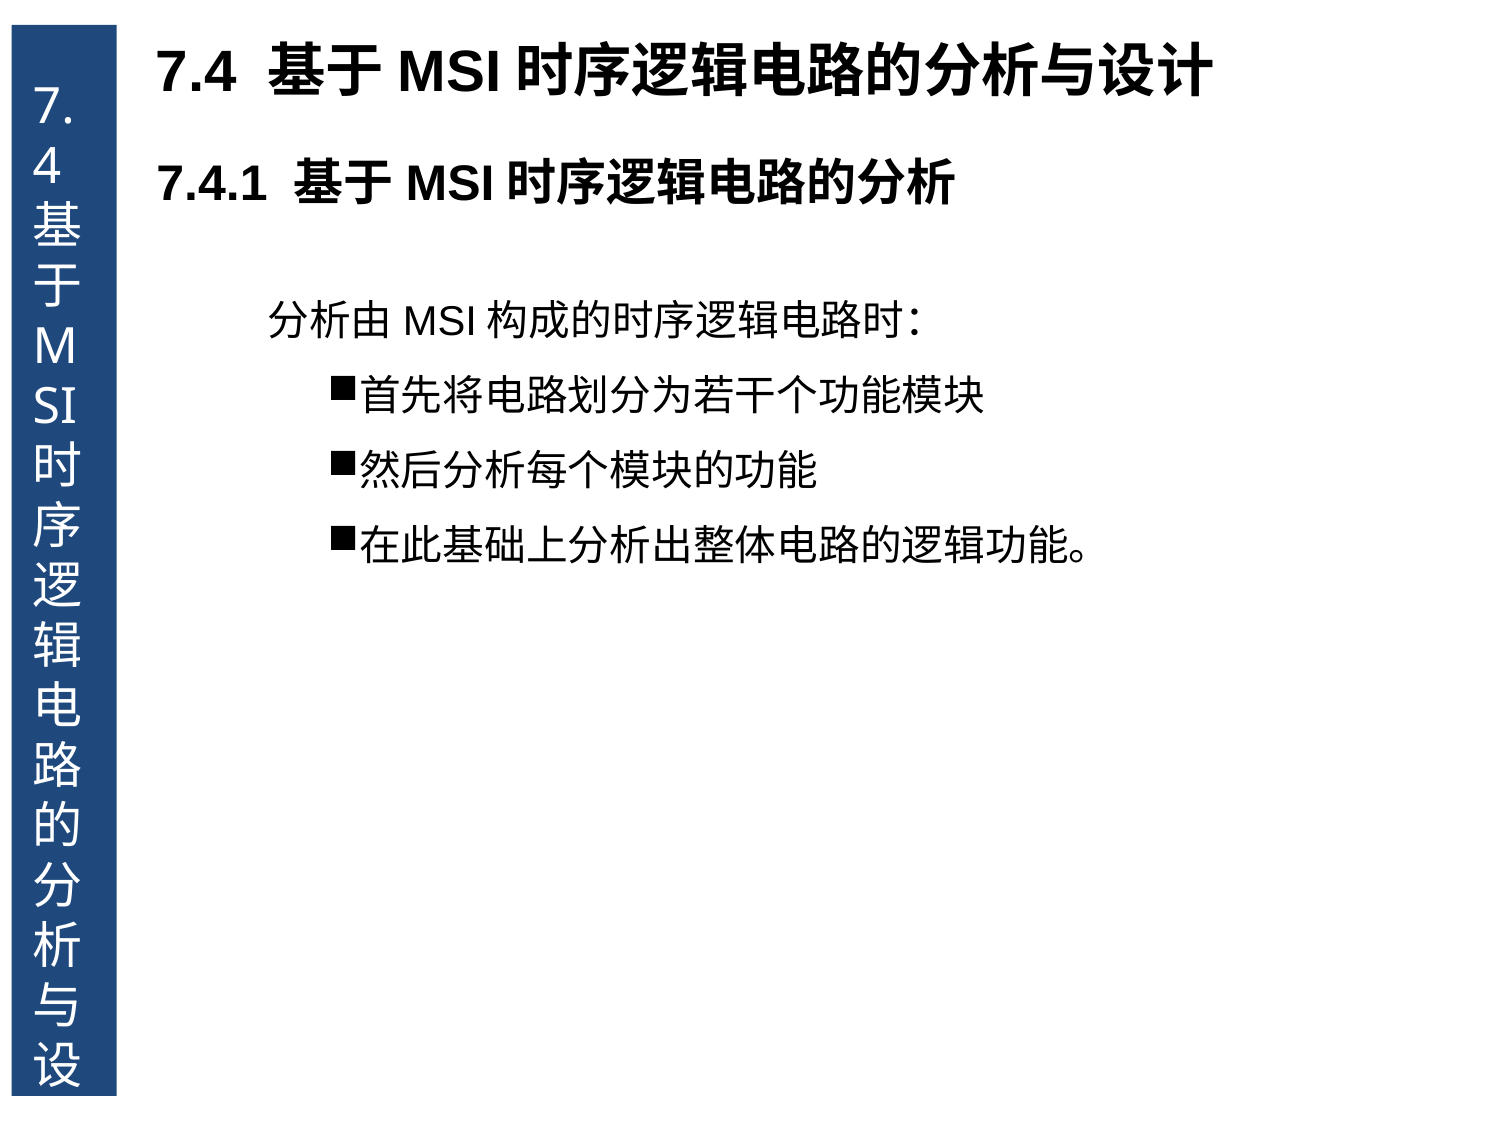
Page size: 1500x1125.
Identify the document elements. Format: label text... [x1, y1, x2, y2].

text_box 7.4.1 基于MSI时序逻辑电路的分析 [141, 143, 1406, 218]
text_box 7.4 基于MSI时序逻辑电路的分析与设计 [141, 26, 1411, 111]
text_box 分析由MSI构成的时序逻辑电路时： 首先将电路划分为若干个功能模块 然后分析每个模块的功能 在此基础上分析出整体电路的逻辑功能。 [165, 261, 1447, 576]
title 7.4 基于MSI时序逻辑电路的分析与设计 [17, 66, 115, 1075]
